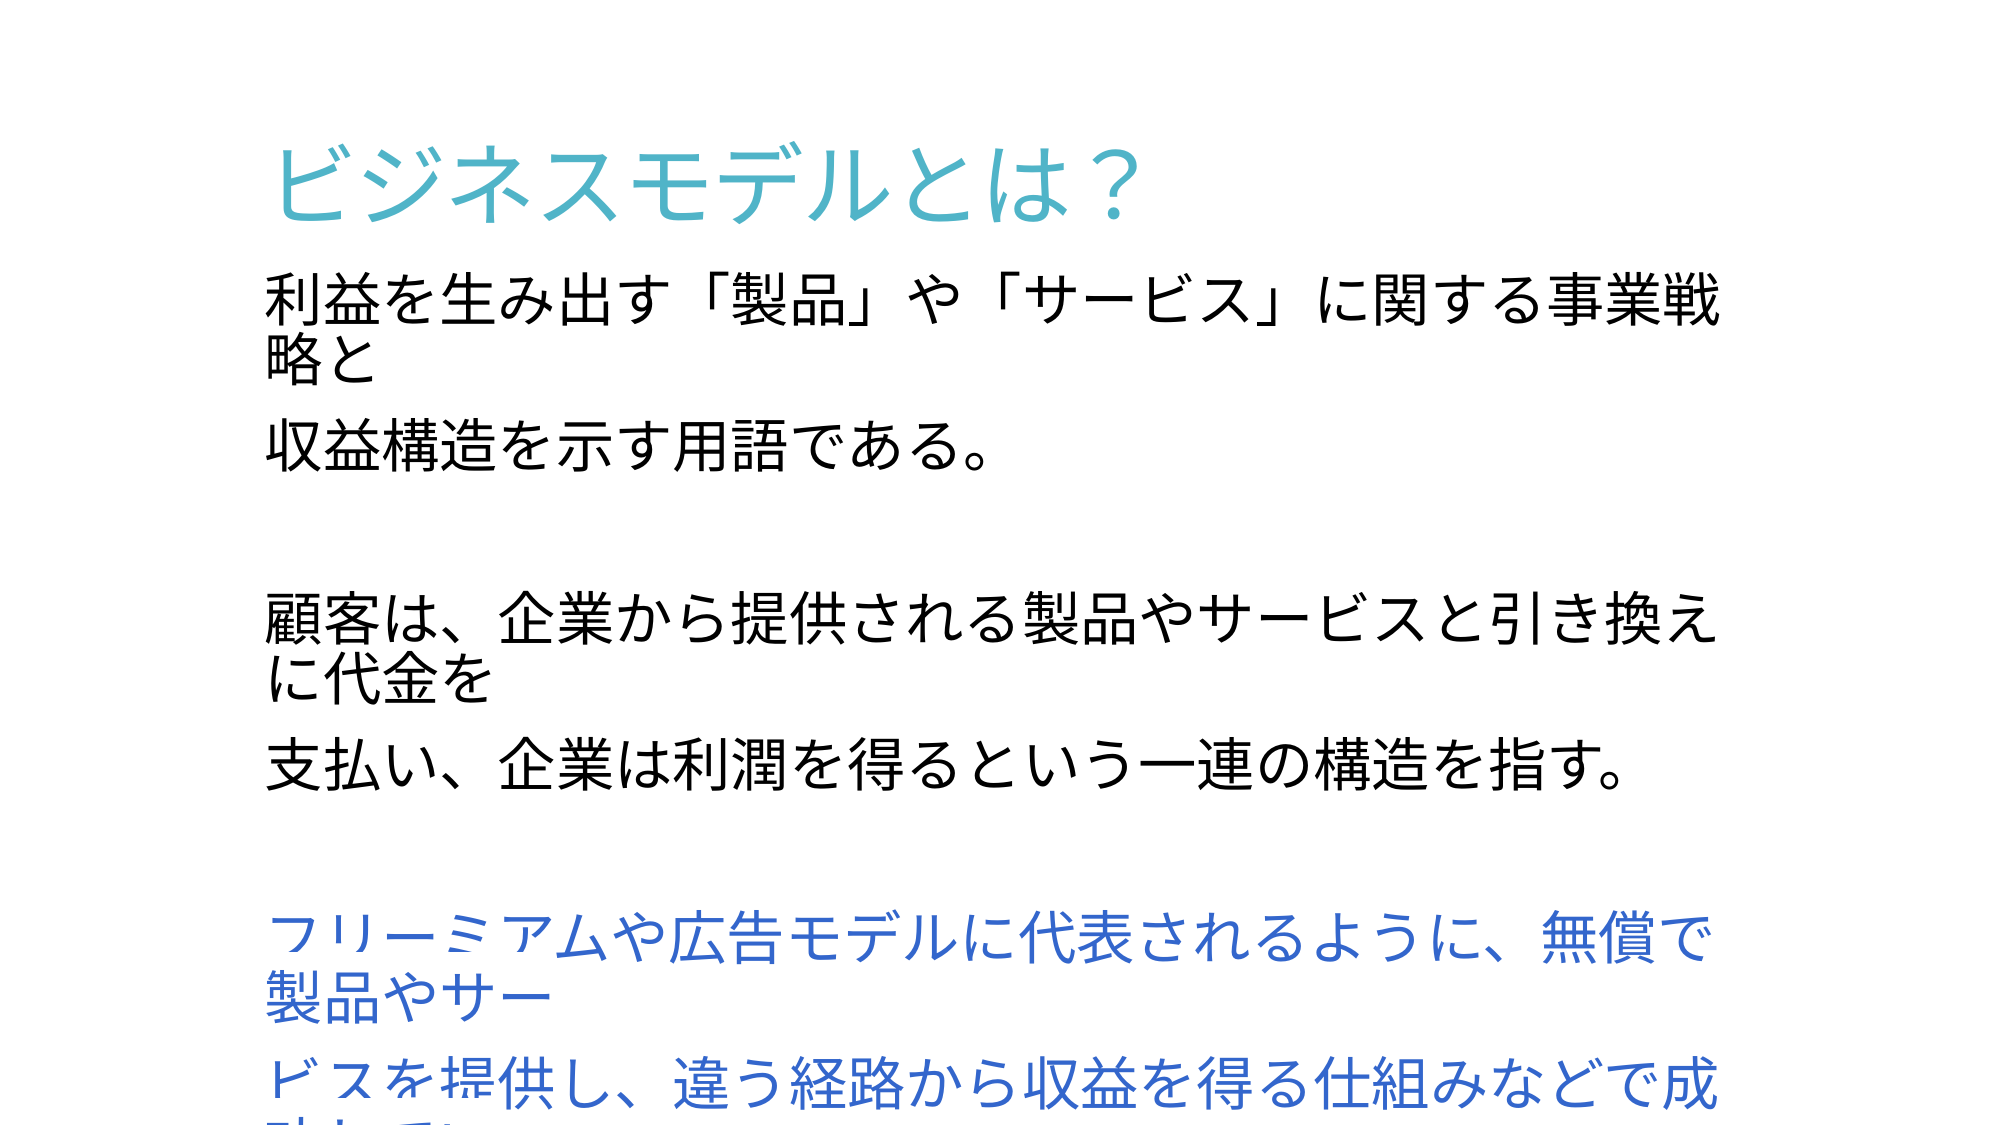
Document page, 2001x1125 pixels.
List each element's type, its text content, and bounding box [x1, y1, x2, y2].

list 利益を生み出す「製品」や「サービス」に関する事業戦略と 収益構造を示す用語である。 顧客は、企業から提供される製品やサービスと引き換えに代金を 支払い、企業は利潤を得るという一連の構造を指す。 フリーミアムや広告モデルに代表されるように、無償で製品やサー ビスを提供し、違う経路から収益を得る仕組みなどで成功してい る企業が増え、収益の仕組みだけを指してビジネスモデルと呼ぶ ケースも増えている。 [249, 266, 1749, 1078]
title ビジネスモデルとは？ [251, 90, 1750, 294]
